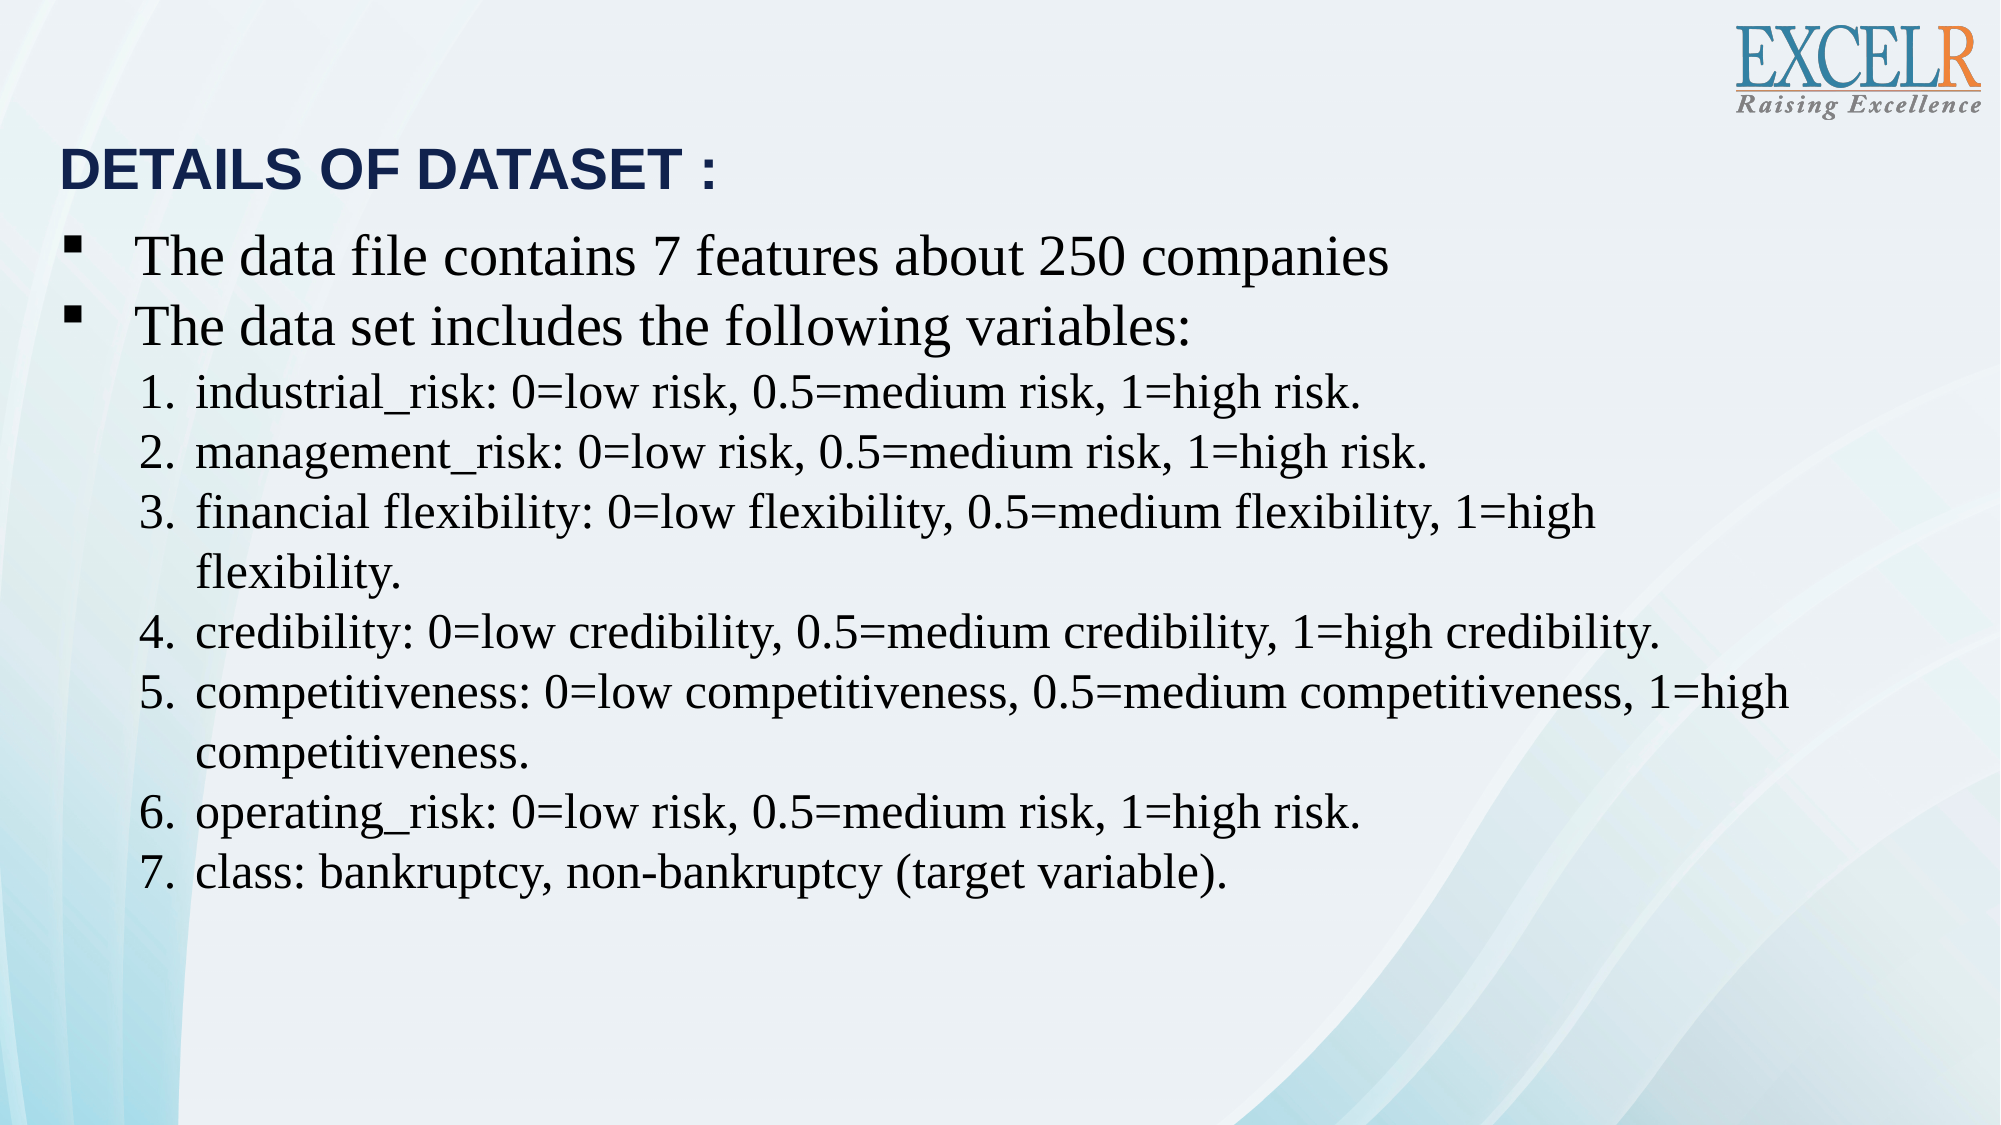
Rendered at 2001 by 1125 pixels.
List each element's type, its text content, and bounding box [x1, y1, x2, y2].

picture [0, 0, 2001, 1125]
text_box DETAILS OF DATASET : [44, 123, 784, 209]
text_box industrial_risk: 0=low risk, 0.5=medium risk, 1=high risk. management_risk: 0=low risk, 0.5=medium risk, 1=high risk. financial flexibility: 0=low flexibility, 0.5=medium flexibility, 1=high flexibility. credibility: 0=low credibility, 0.5=medium credibility, 1=high credibility. competitiveness: 0=low competitiveness, 0.5=medium competitiveness, 1=high competitiveness. operating_risk: 0=low risk, 0.5=medium risk, 1=high risk. class: bankruptcy, non-bankruptcy (target variable). [124, 351, 1815, 977]
text_box The data file contains 7 features about 250 companies The data set includes the following variables: [44, 209, 1917, 435]
